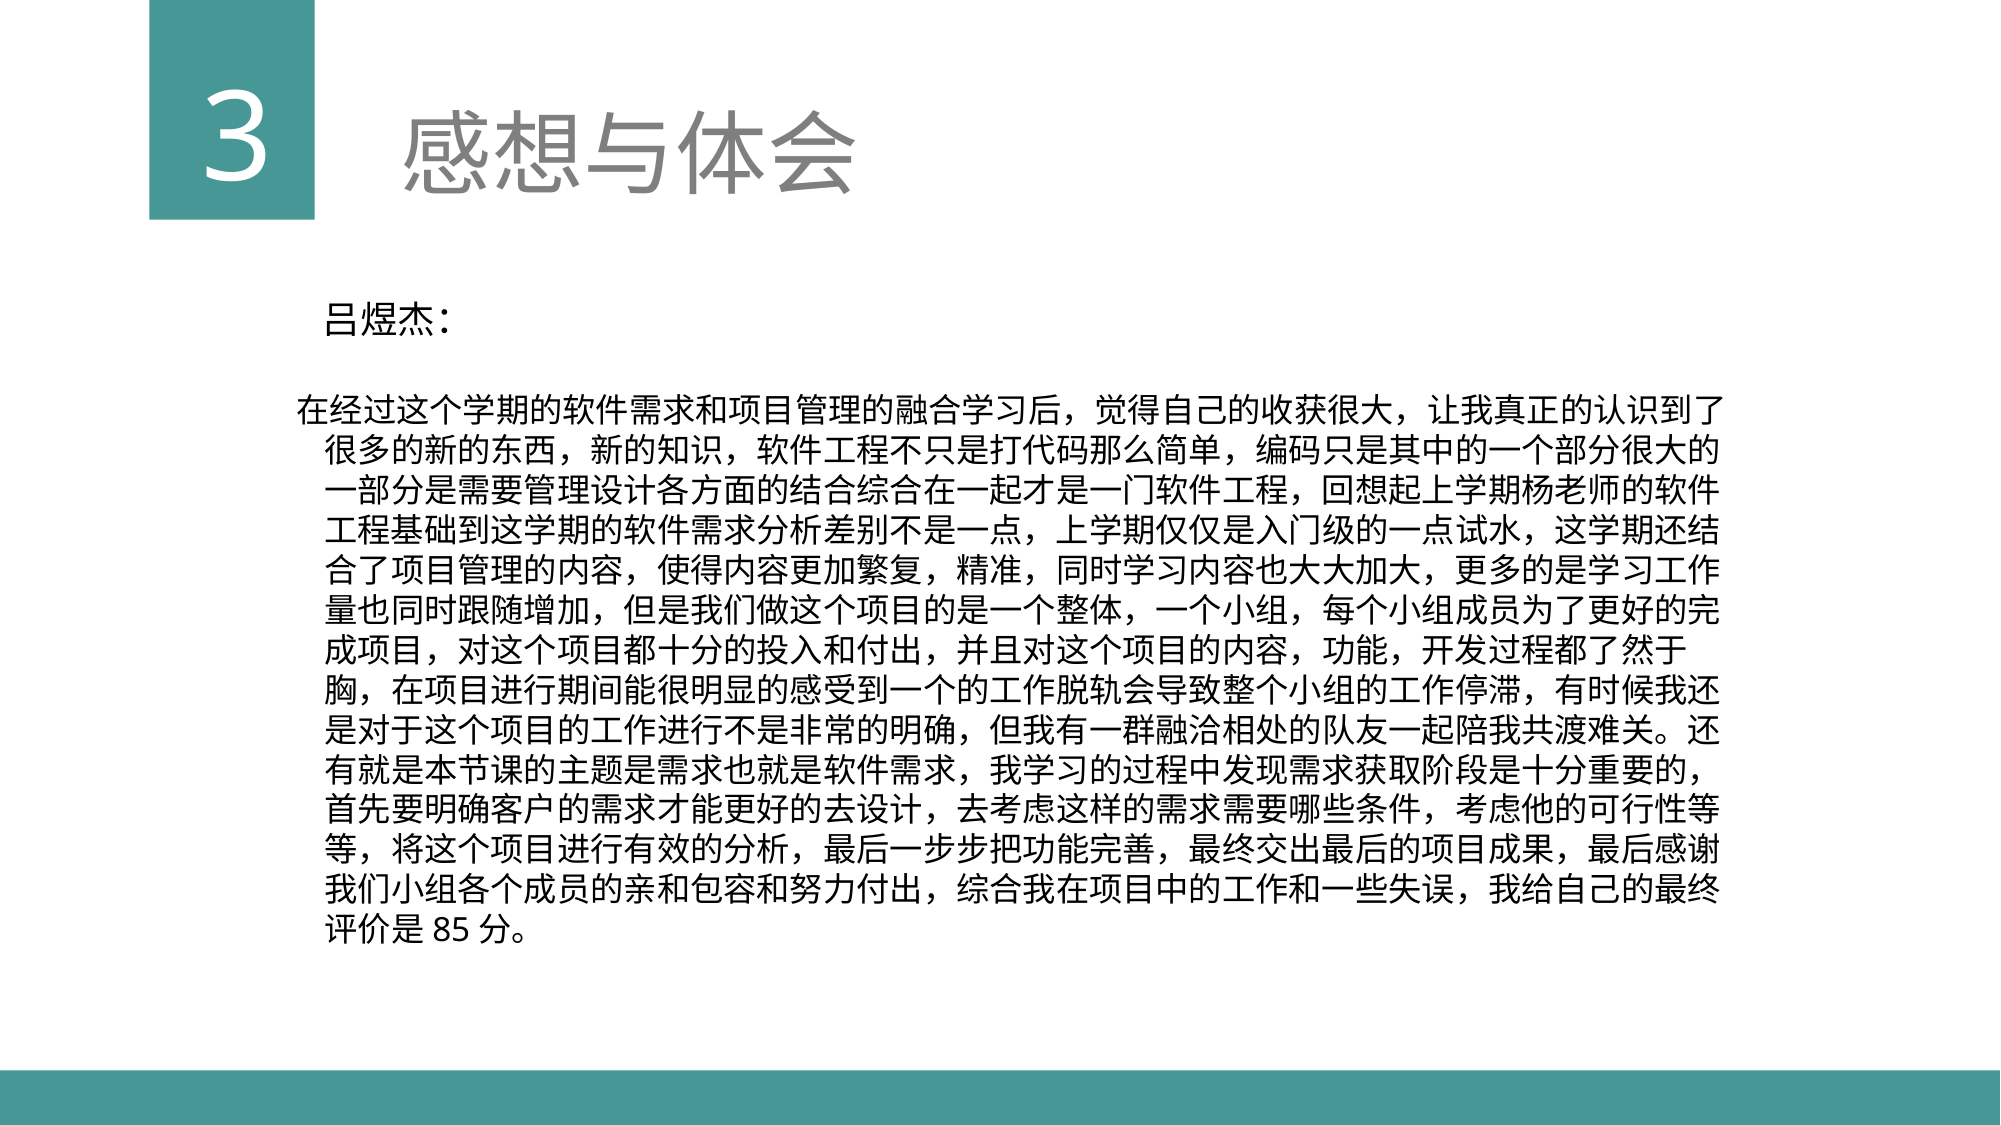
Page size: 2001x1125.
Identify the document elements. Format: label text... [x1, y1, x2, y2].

text_box 3 [154, 48, 320, 213]
text_box 在经过这个学期的软件需求和项目管理的融合学习后，觉得自己的收获很大，让我真正的认识到了很多的新的东西，新的知识，软件工程不只是打代码那么简单，编码只是其中的一个部分很大的一部分是需要管理设计各方面的结合综合在一起才是一门软件工程，回想起上学期杨老师的软件工程基础到这学期的软件需求分析差别不是一点，上学期仅仅是入门级的一点试水，这学期还结合了项目管理的内容，使得内容更加繁复，精准，同时学习内容也大大加大，更多的是学习工作量也同时跟随增加，但是我们做这个项目的是一个整体，一个小组，每个小组成员为了更好的完成项目，对这个项目都十分的投入和付出，并且对这个项目的内容，功能，开发过程都了然于胸，在项目进行期间能很明显的感受到一个的工作脱轨会导致整个小组的工作停滞，有时候我还是对于这个项目的工作进行不是非常的明确，但我有一群融洽相处的队友一起陪我共渡难关。还有就是本节课的主题是需求也就是软件需求，我学习的过程中发现需求获取阶段是十分重要的，首先要明确客户的需求才能更好的去设计，去考虑这样的需求需要哪些条件，考虑他的可行性等等，将这个项目进行有效的分析，最后一步步把功能完善，最终交出最后的项目成果，最后感谢我们小组各个成员的亲和包容和努力付出，综合我在项目中的工作和一些失误，我给自己的最终评价是85分。 [209, 382, 1757, 956]
text_box 吕煜杰： [308, 288, 587, 349]
text_box [149, 0, 315, 220]
text_box 感想与体会 [385, 88, 1426, 214]
text_box [0, 1070, 2000, 1125]
